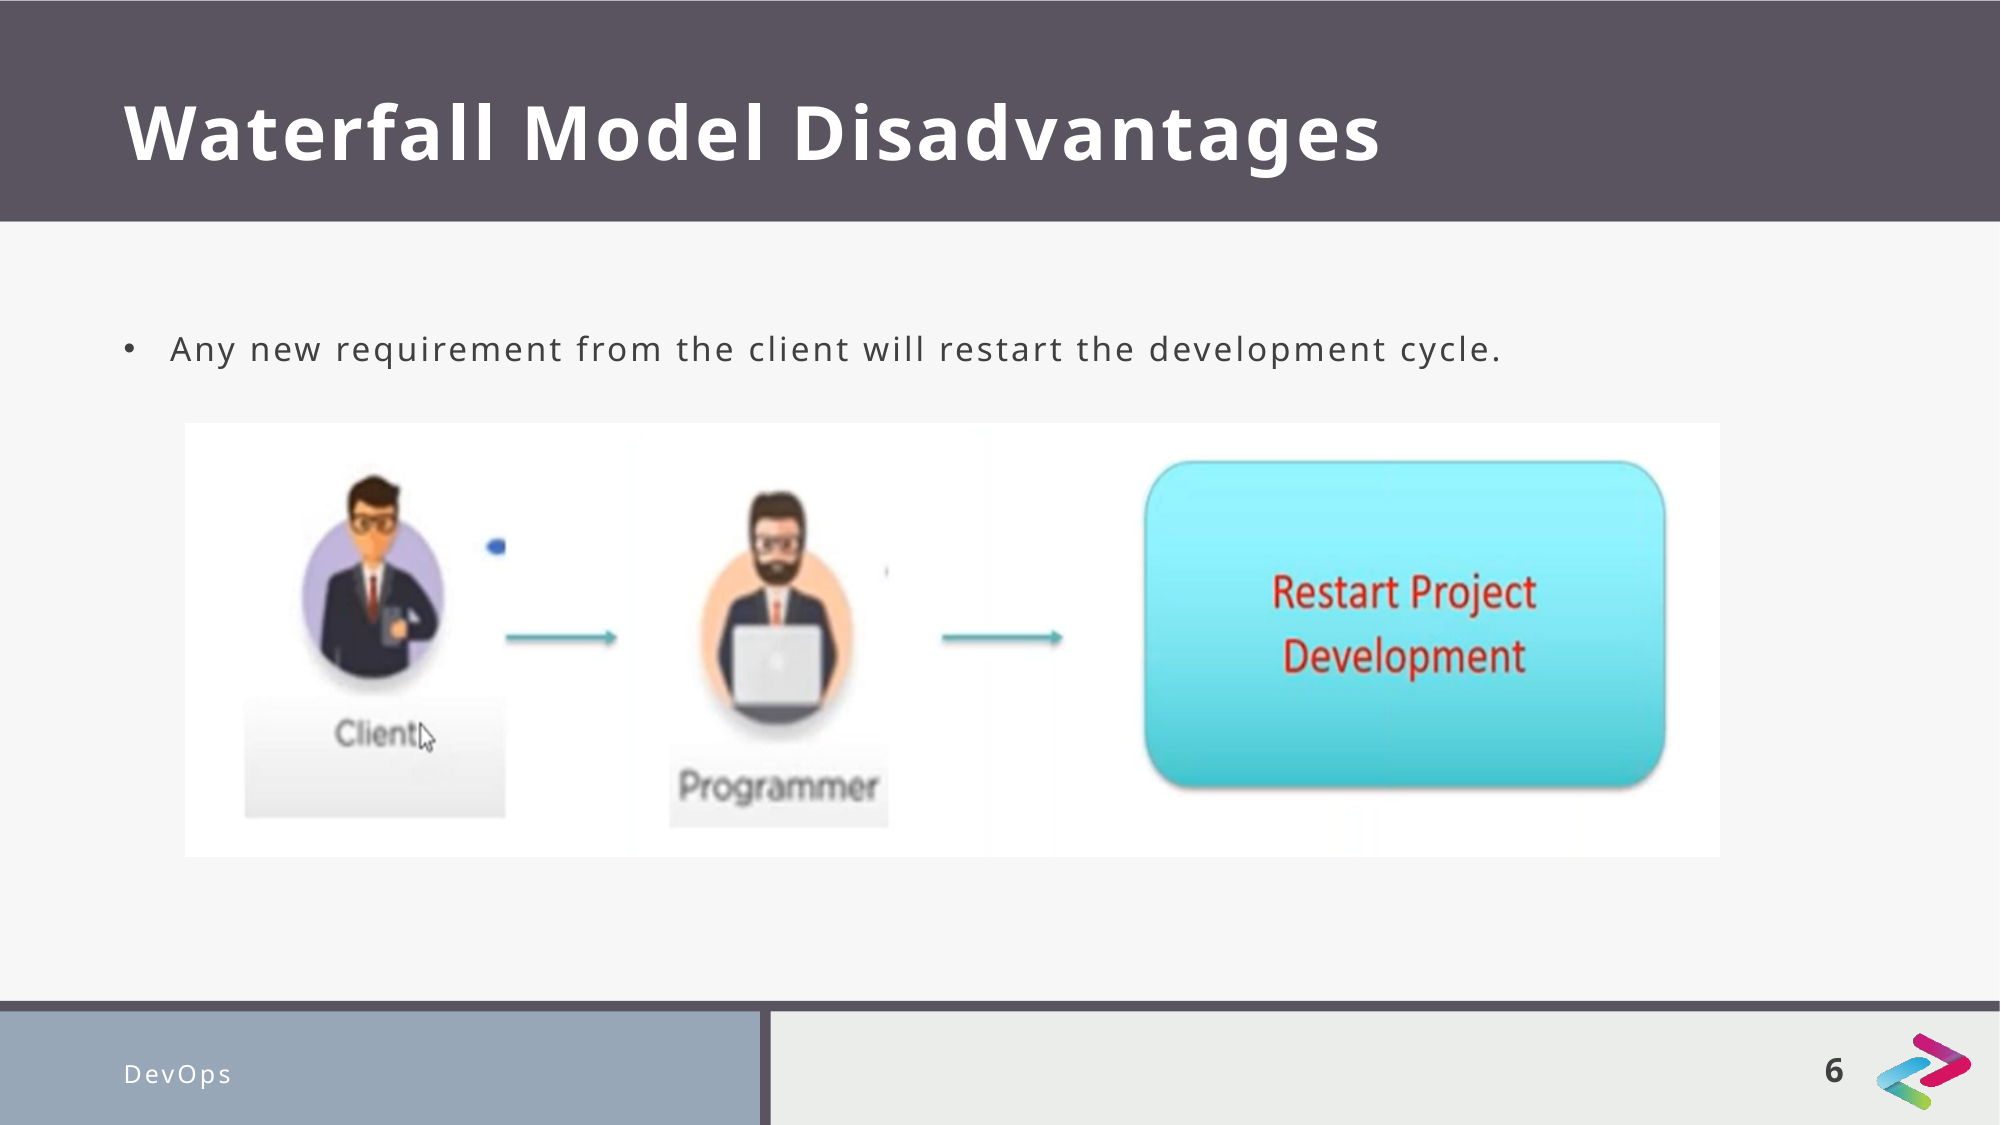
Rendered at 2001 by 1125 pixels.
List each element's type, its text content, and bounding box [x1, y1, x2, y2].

picture [185, 422, 1720, 857]
slide_number 6 [1701, 1033, 1862, 1109]
title Waterfall Model Disadvantages [106, 29, 1895, 184]
picture [1876, 1033, 1971, 1111]
list Any new requirement from the client will restart the development cycle. [105, 293, 1857, 791]
footer DevOps [105, 1035, 668, 1110]
